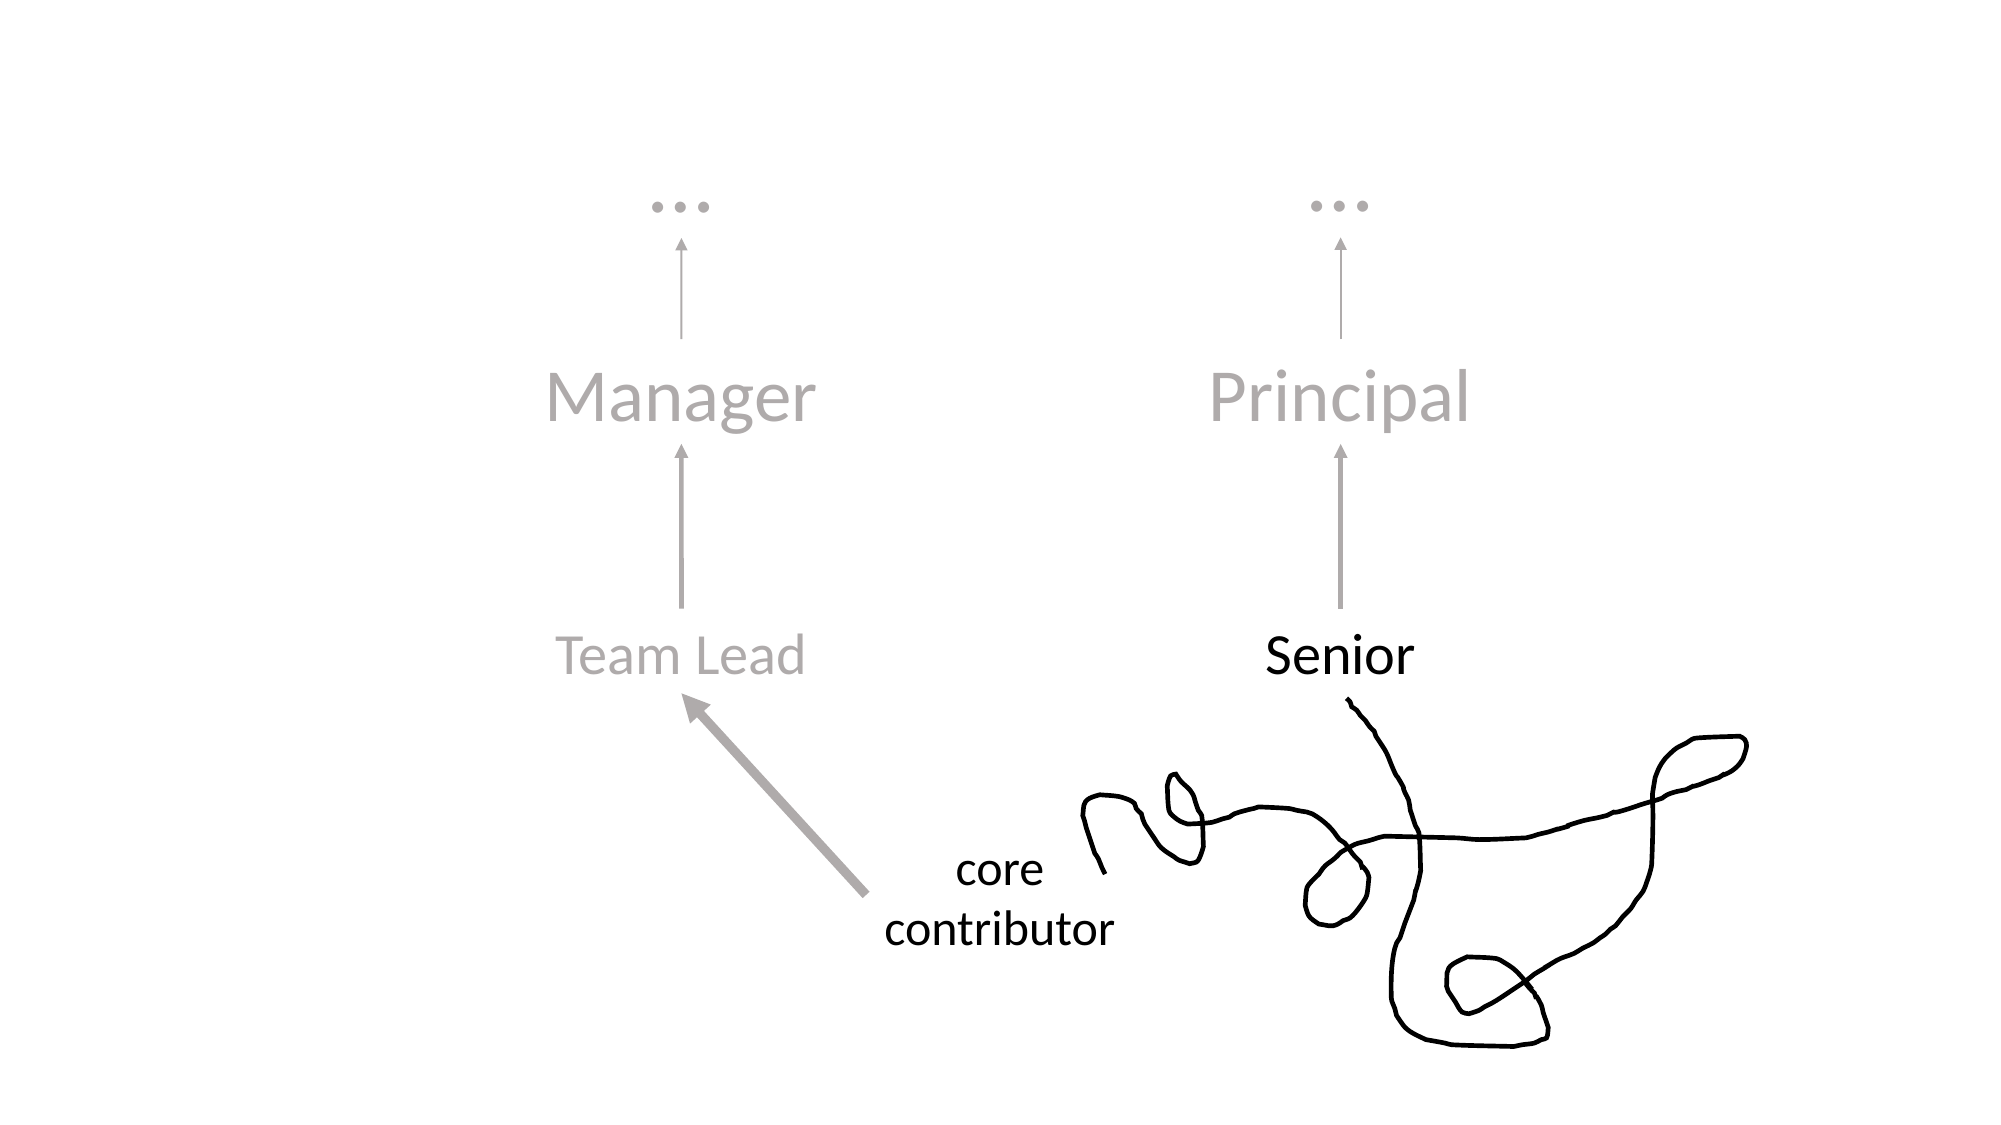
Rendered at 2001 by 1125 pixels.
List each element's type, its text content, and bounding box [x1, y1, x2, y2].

text_box Senior [1250, 608, 1431, 694]
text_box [681, 694, 867, 896]
text_box … [1294, 112, 1388, 238]
text_box Principal [1194, 339, 1488, 444]
text_box … [634, 113, 728, 238]
text_box Manager [529, 339, 834, 444]
text_box [1081, 697, 1748, 1048]
text_box core contributor [866, 827, 1134, 963]
text_box Team Lead [540, 608, 823, 694]
